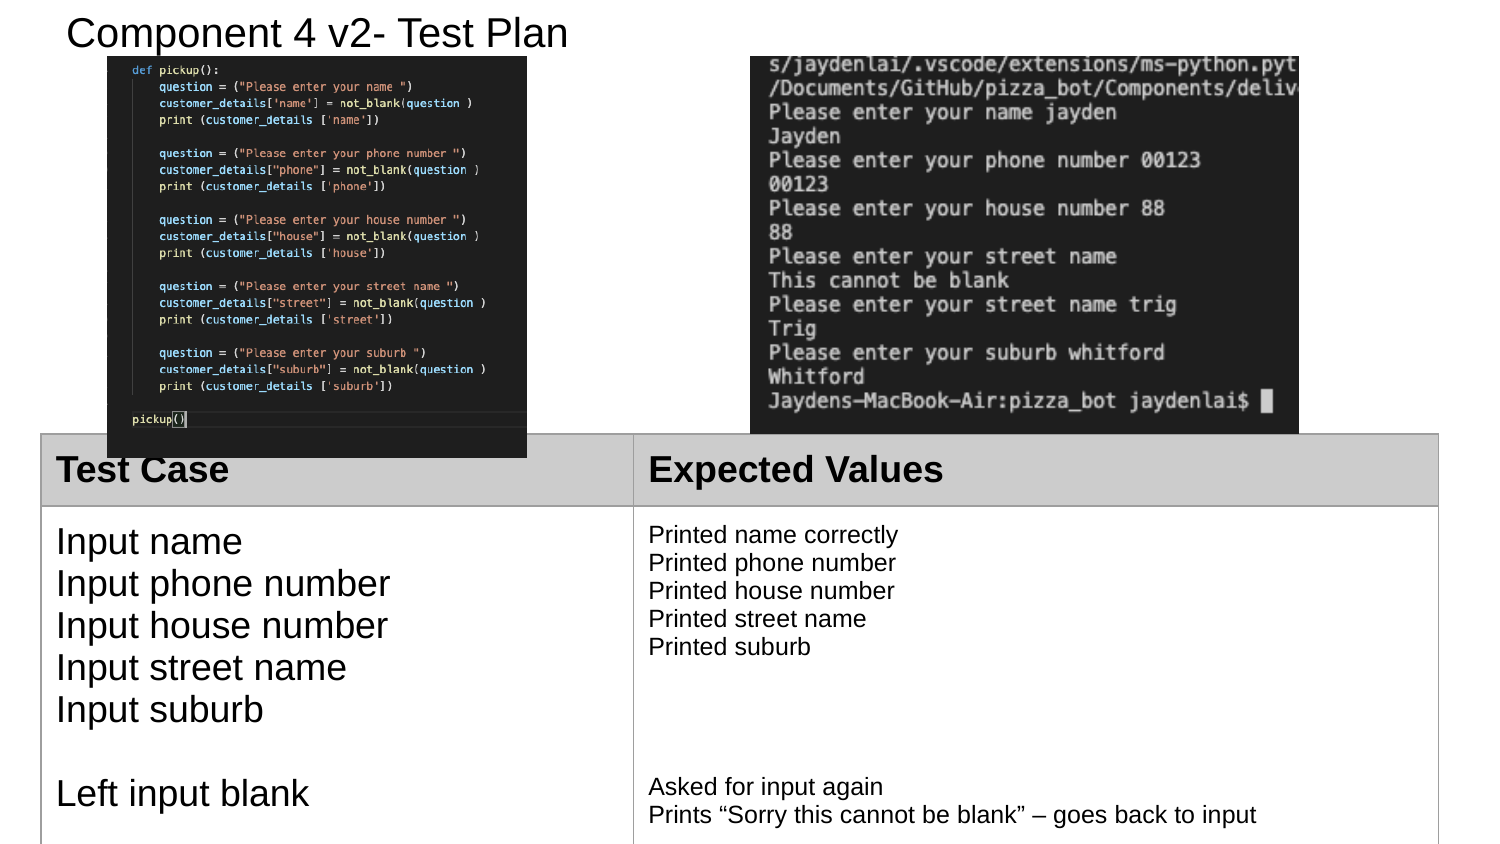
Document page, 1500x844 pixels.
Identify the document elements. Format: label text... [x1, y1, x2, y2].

picture [107, 56, 527, 459]
table_cell Printed name correctly Printed phone number Printed house number Printed street name Printed suburb Asked for input again Prints “Sorry this cannot be blank” – goes back to input [634, 507, 1438, 844]
picture [749, 56, 1300, 435]
table_header Test Case [42, 435, 633, 505]
title Component 4 v2- Test Plan [51, 0, 1470, 85]
table_header Expected Values [634, 435, 1438, 505]
table_cell Input name Input phone number Input house number Input street name Input suburb Left input blank [42, 507, 633, 844]
